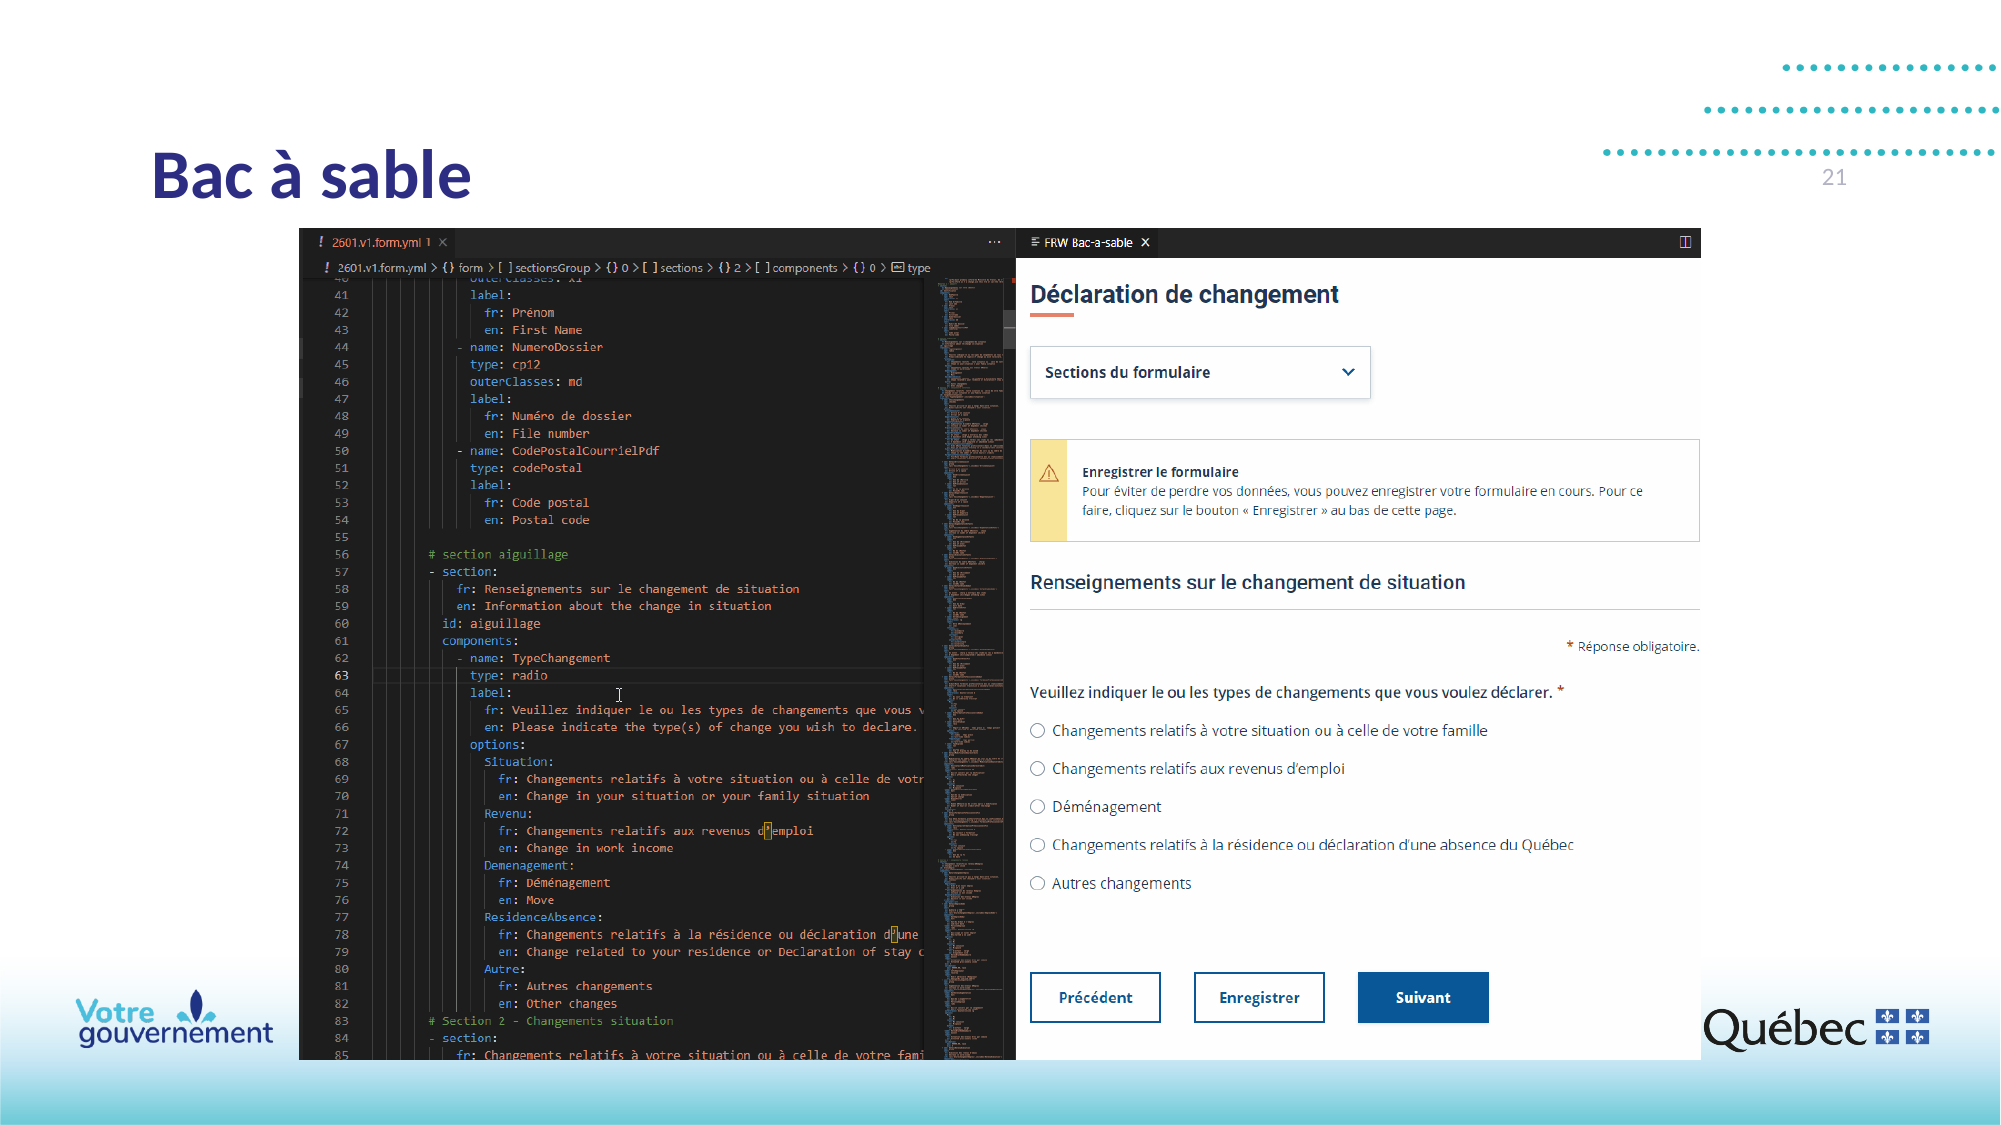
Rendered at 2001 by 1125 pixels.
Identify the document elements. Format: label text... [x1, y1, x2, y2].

slide_number 21 [1412, 145, 1863, 206]
title Bac à sable [136, 130, 1862, 221]
picture [0, 0, 2001, 1125]
